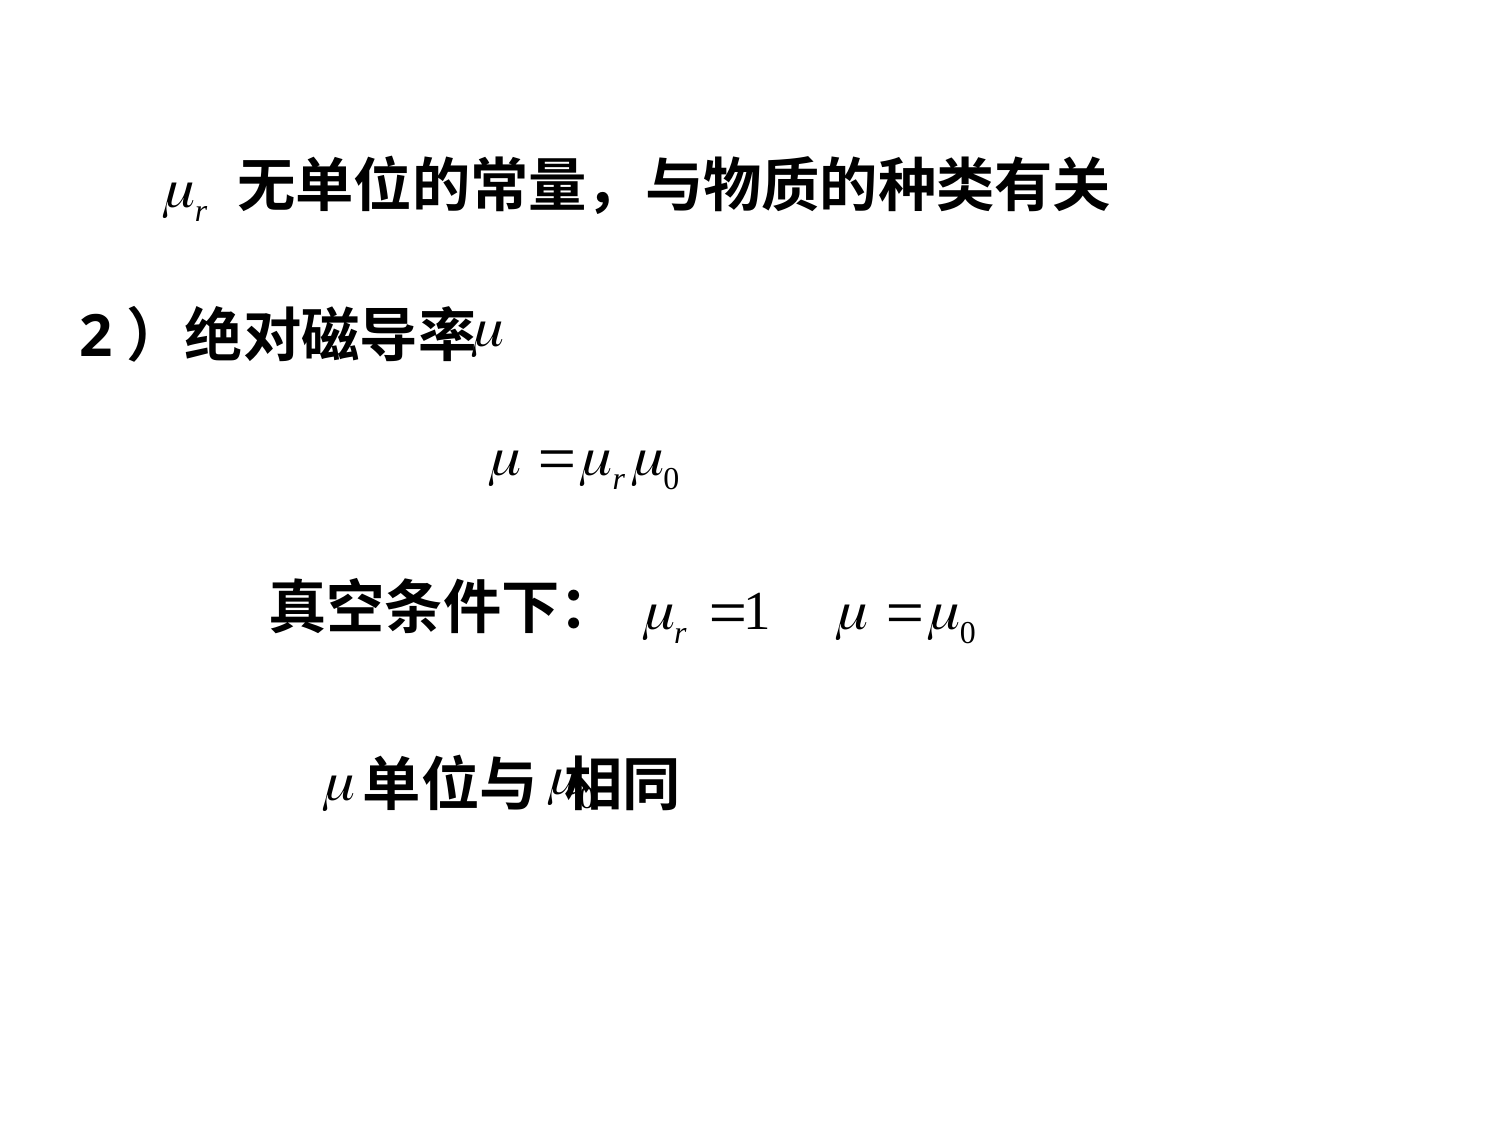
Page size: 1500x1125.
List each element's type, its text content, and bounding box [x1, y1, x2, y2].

text_box 单位与 相同 [348, 739, 536, 825]
text_box 单位与 相同 [607, 739, 809, 825]
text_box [477, 420, 690, 504]
text_box 2）绝对磁导率 [64, 290, 461, 376]
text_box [312, 762, 368, 824]
text_box 真空条件下： [253, 562, 703, 648]
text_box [631, 573, 986, 657]
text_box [152, 152, 222, 236]
text_box 无单位的常量，与物质的种类有关 [222, 140, 1263, 226]
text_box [536, 739, 607, 823]
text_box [461, 290, 526, 374]
